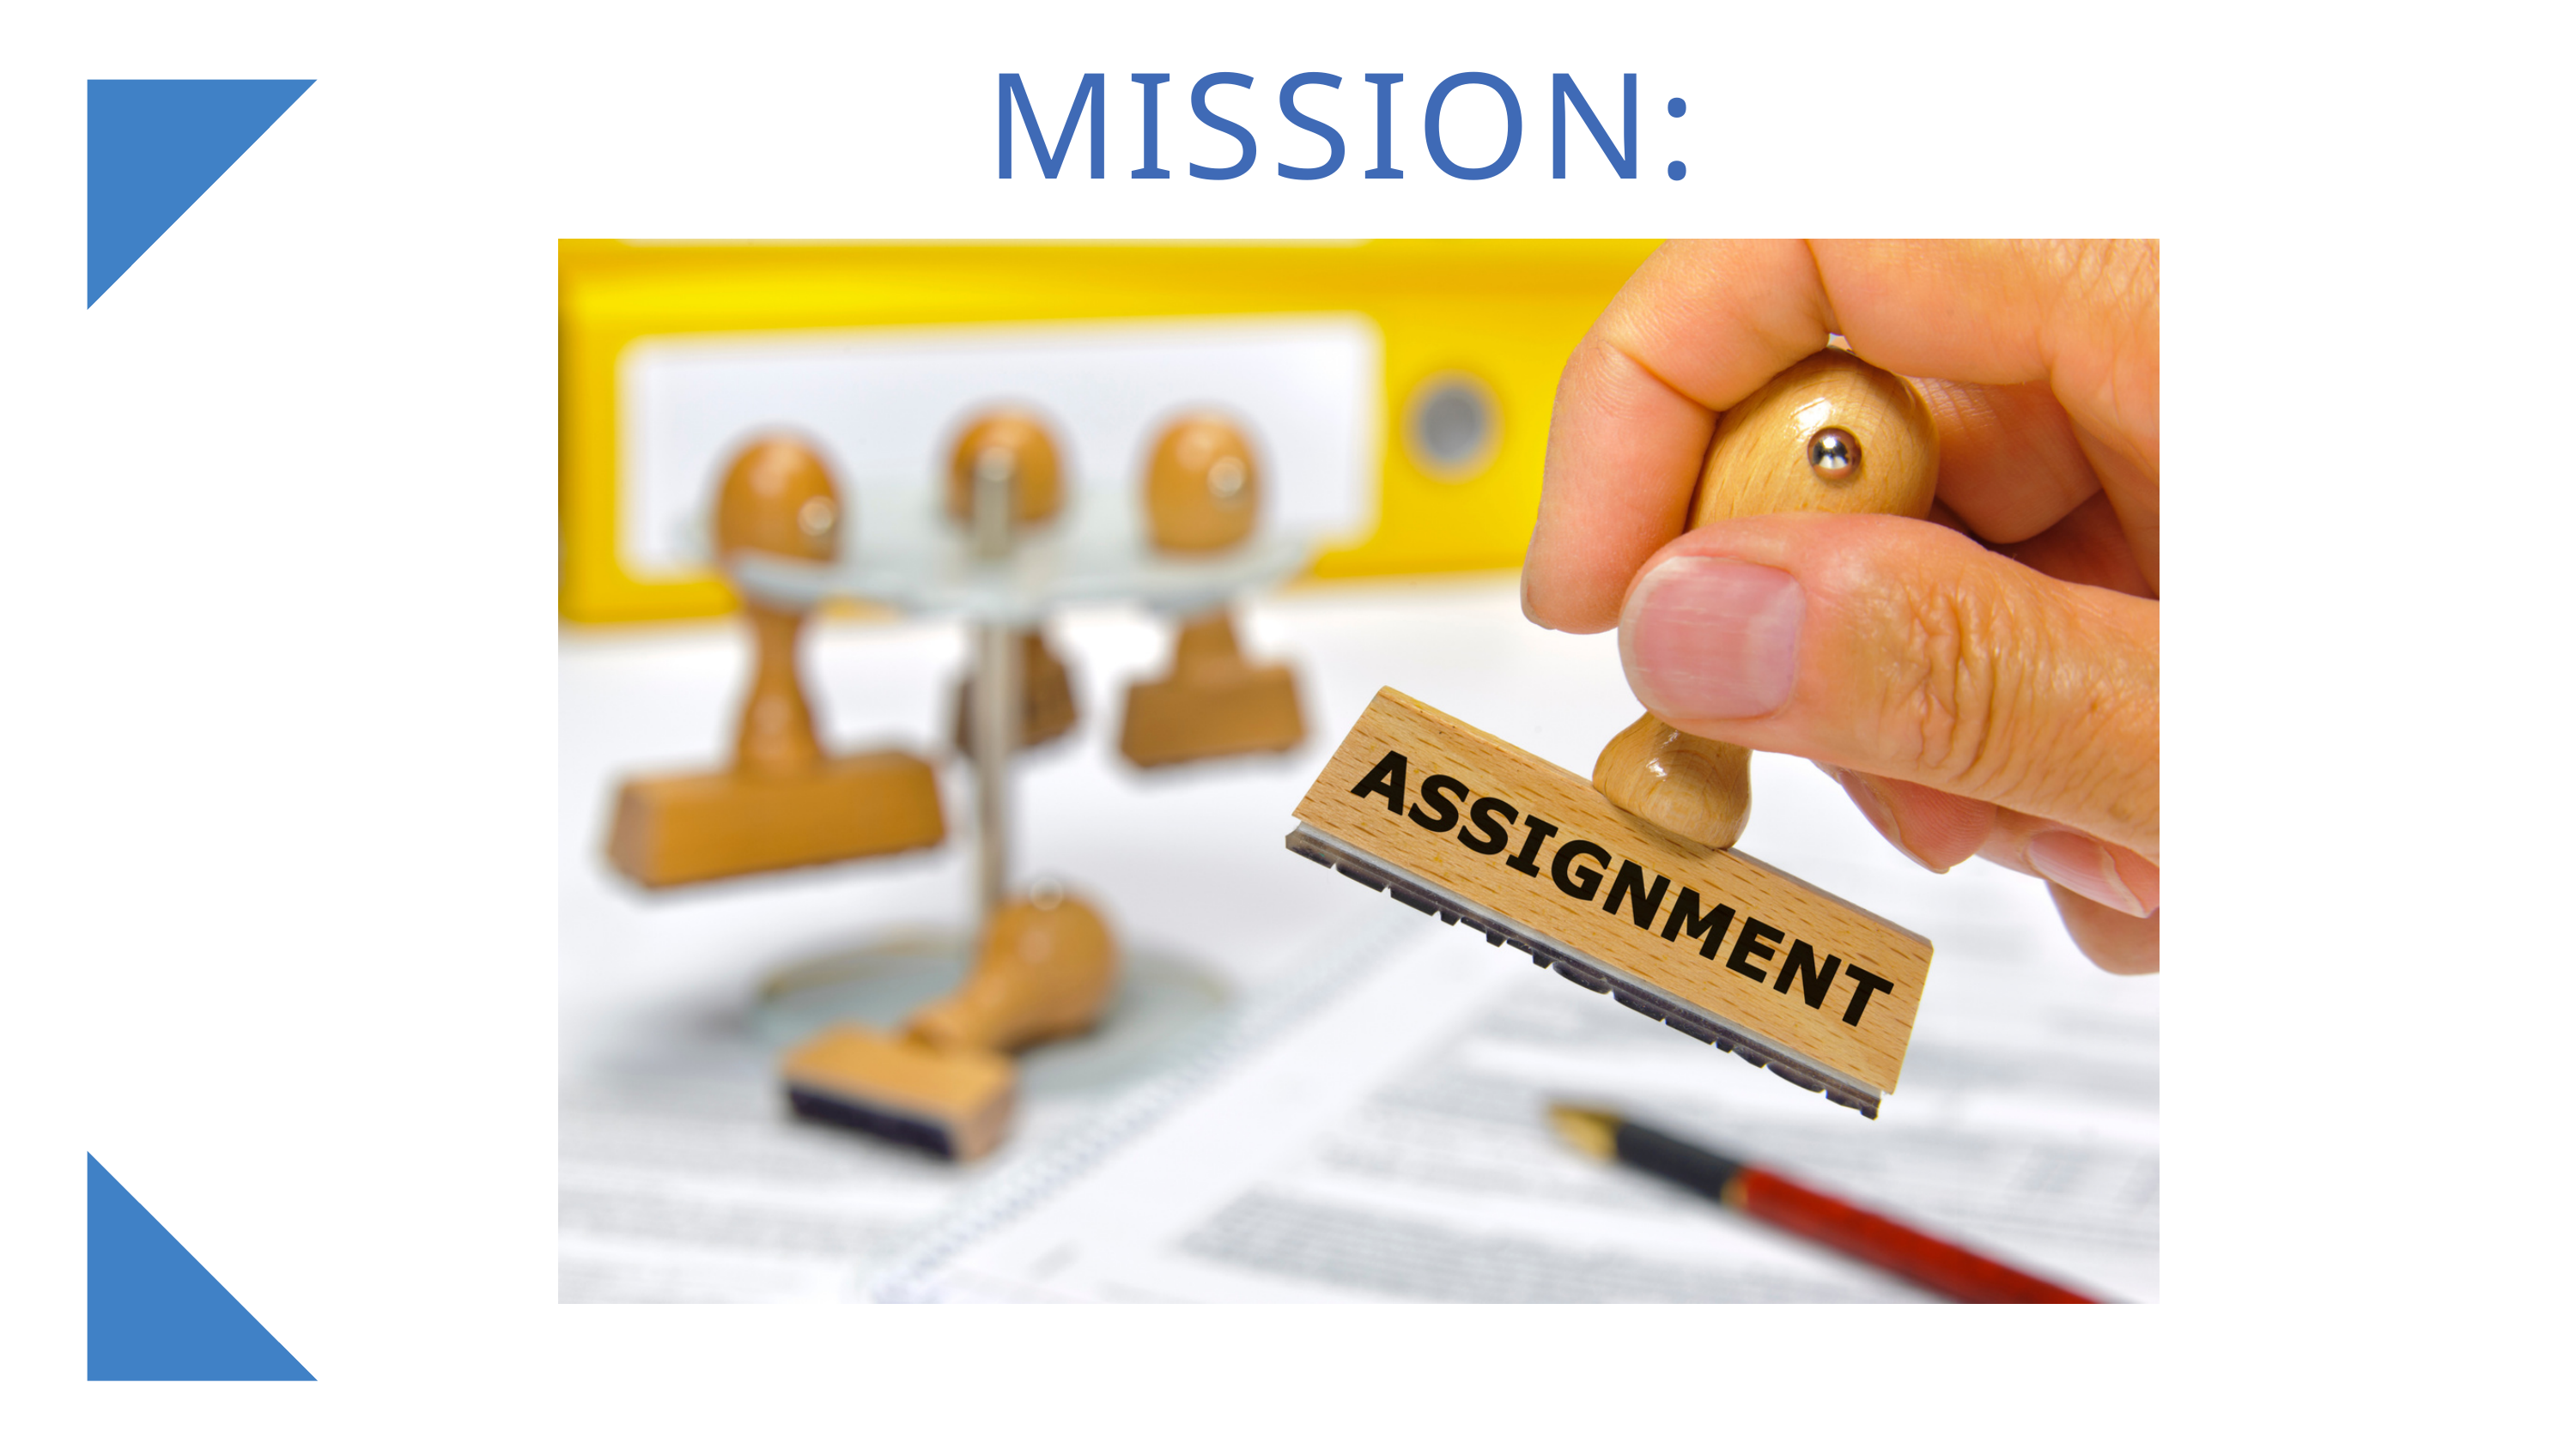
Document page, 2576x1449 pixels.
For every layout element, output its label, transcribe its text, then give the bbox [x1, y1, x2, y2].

text_box [558, 239, 2160, 1304]
text_box MISSION: [202, 54, 2482, 209]
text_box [87, 79, 318, 311]
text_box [87, 1150, 319, 1381]
